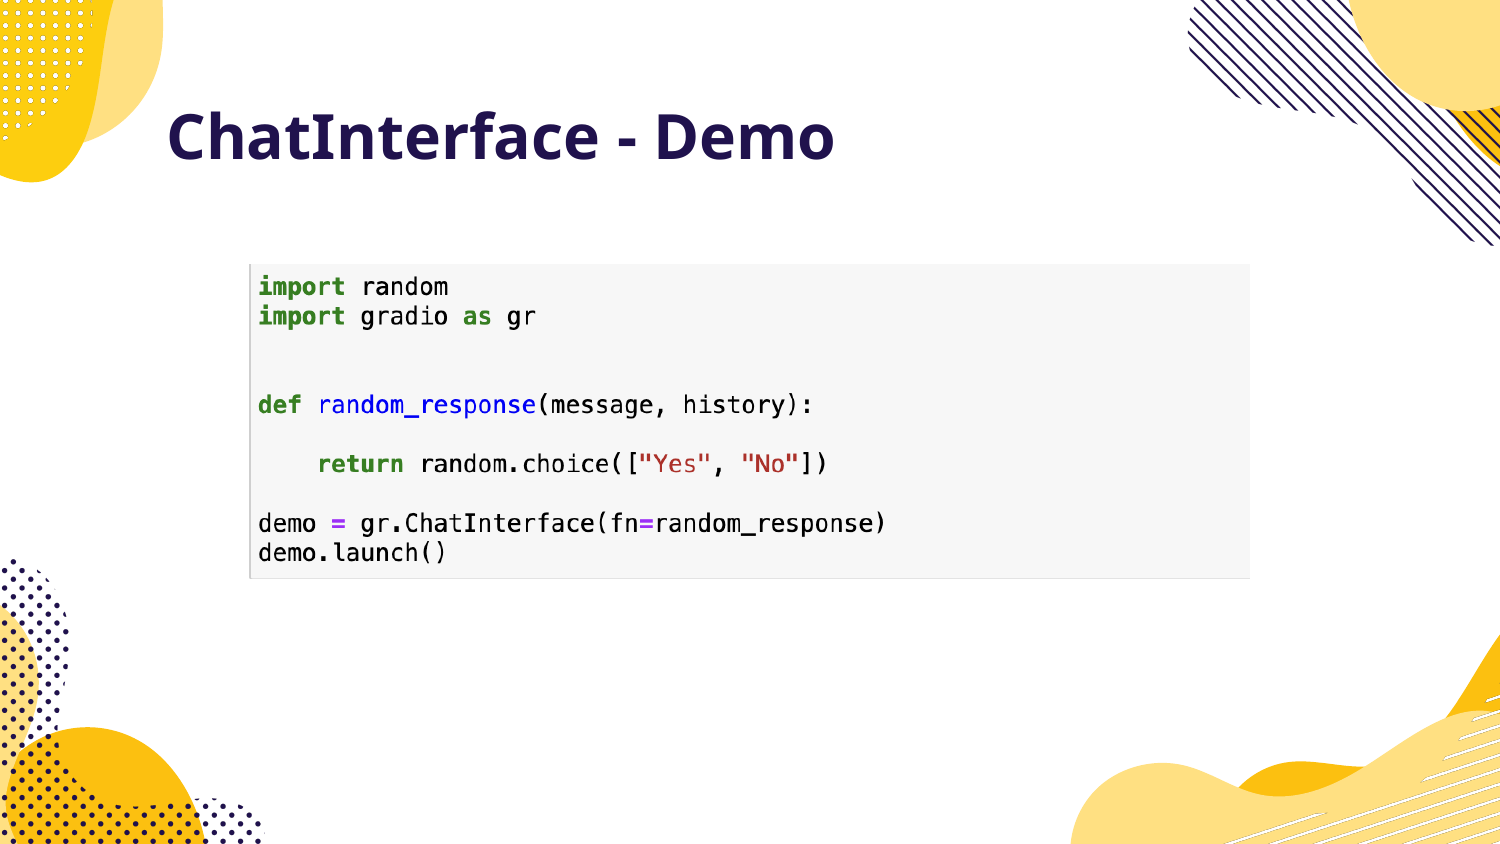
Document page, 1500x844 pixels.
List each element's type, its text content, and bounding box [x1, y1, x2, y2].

picture [1035, 622, 1500, 844]
title ChatInterface - Demo [151, 82, 1352, 173]
picture [0, 0, 1500, 844]
picture [0, 0, 346, 176]
